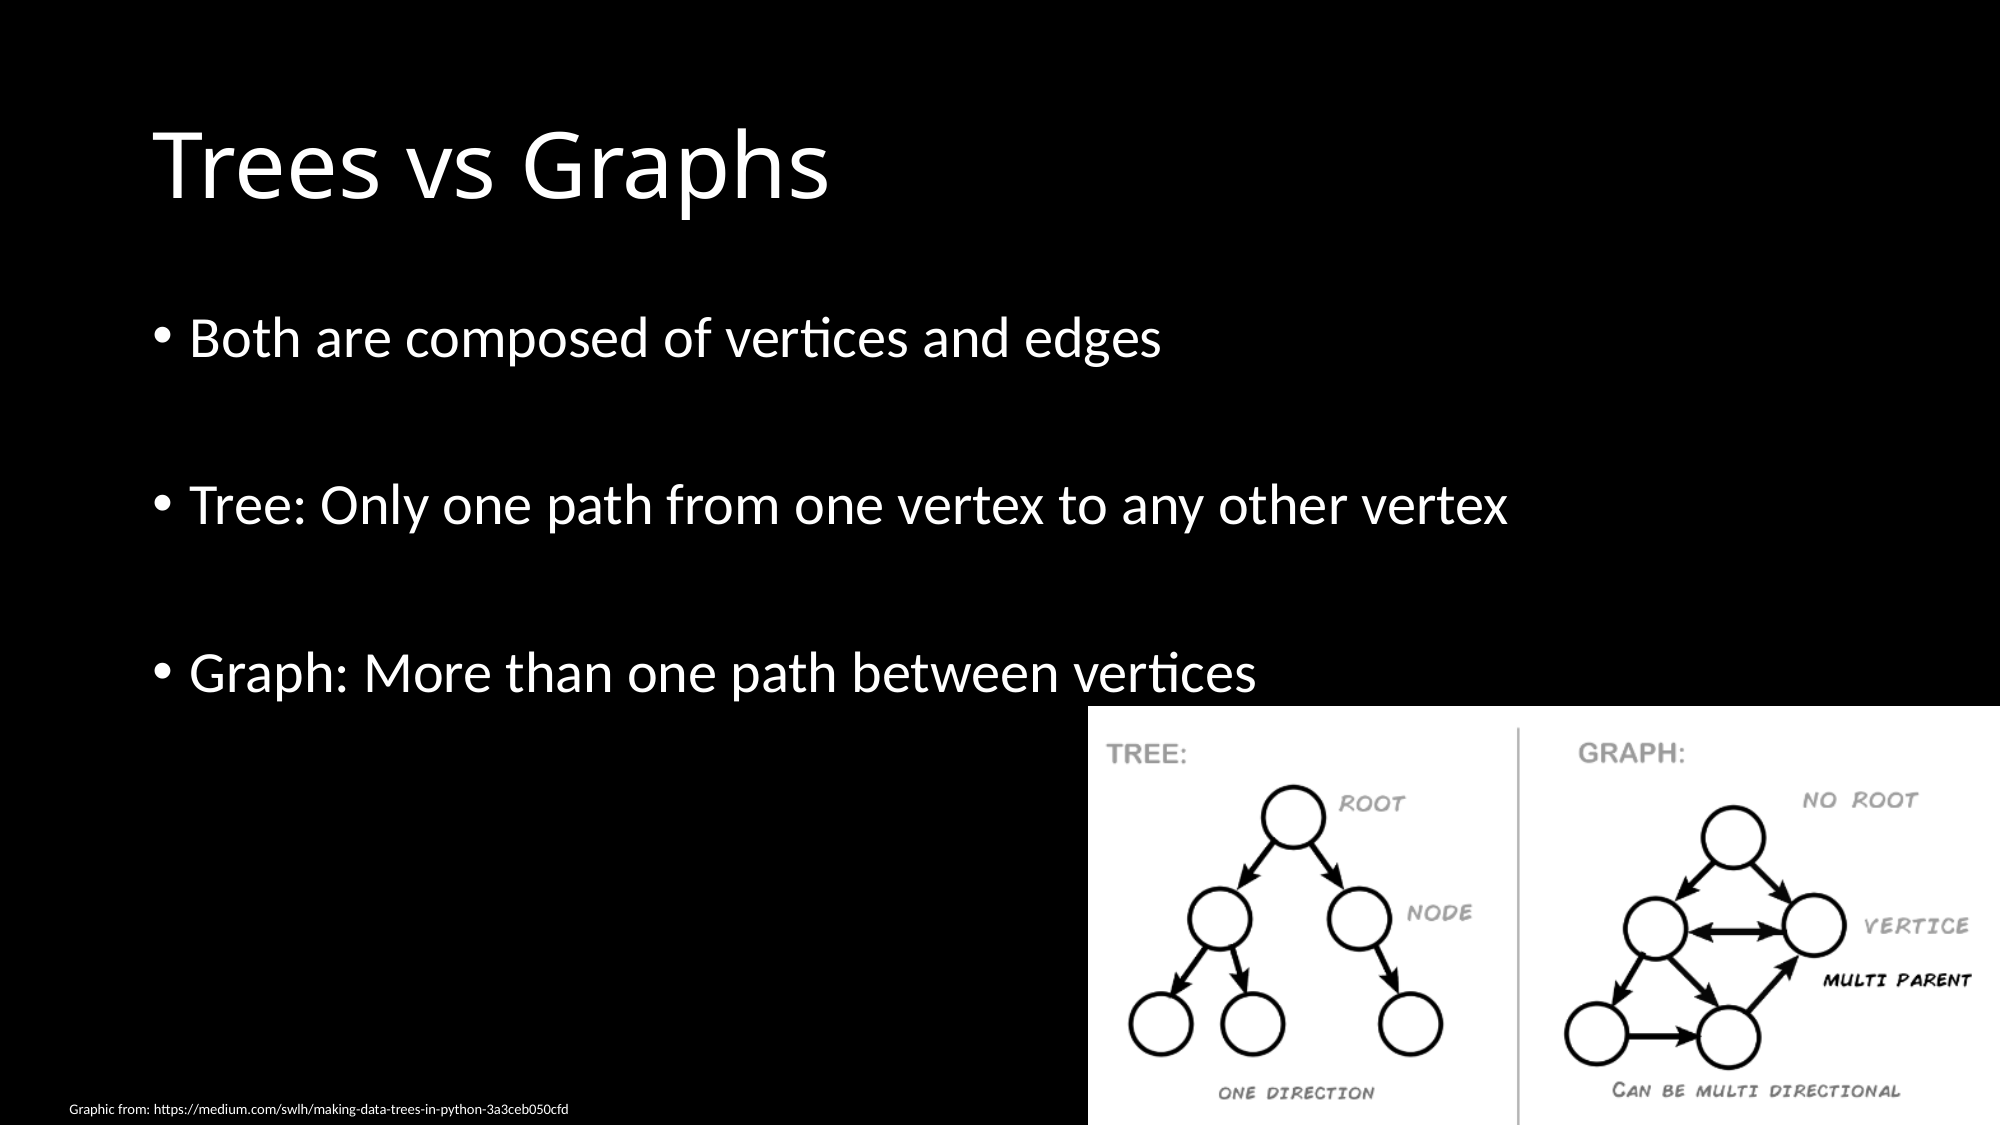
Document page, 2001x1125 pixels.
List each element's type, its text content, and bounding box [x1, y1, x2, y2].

text_box Graphic from: https://medium.com/swlh/making-data-trees-in-python-3a3ceb050cfd [54, 1092, 584, 1125]
list Both are composed of vertices and edges Tree: Only one path from one vertex to any other vertex Graph: More than one path between vertices [137, 299, 1863, 1014]
title Trees vs Graphs [137, 59, 1863, 278]
picture [1088, 706, 2000, 1125]
